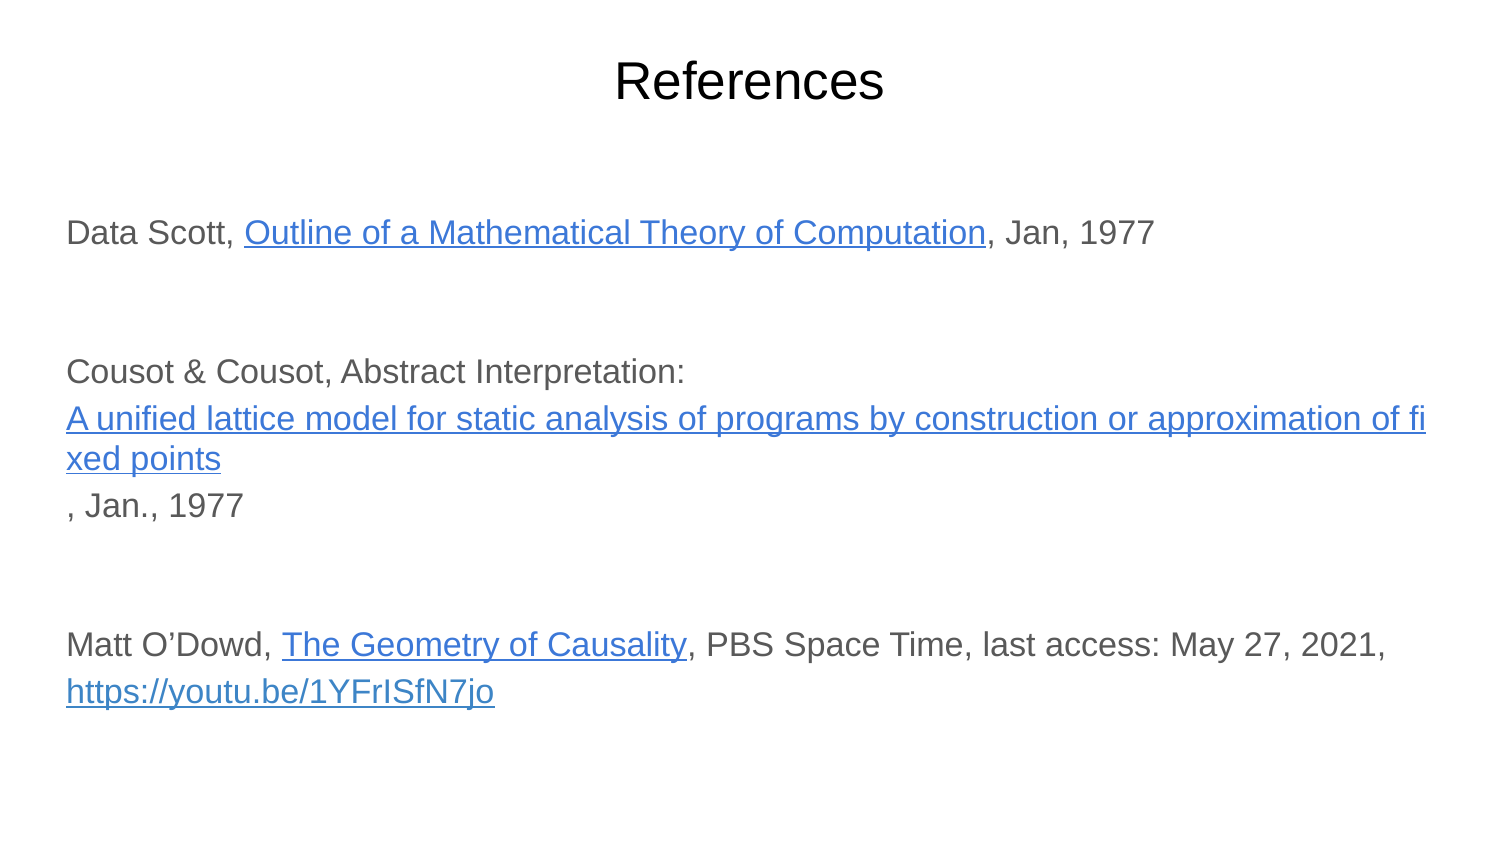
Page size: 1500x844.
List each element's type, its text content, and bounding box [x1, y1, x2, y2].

title References [51, 31, 1449, 126]
list Data Scott, Outline of a Mathematical Theory of Computation, Jan, 1977 Cousot & Cousot, Abstract Interpretation: A unified lattice model for static analysis of programs by construction or approximation of fixed points, Jan., 1977 Matt O’Dowd, The Geometry of Causality, PBS Space Time, last access: May 27, 2021, https://youtu.be/1YFrISfN7jo [51, 189, 1449, 757]
